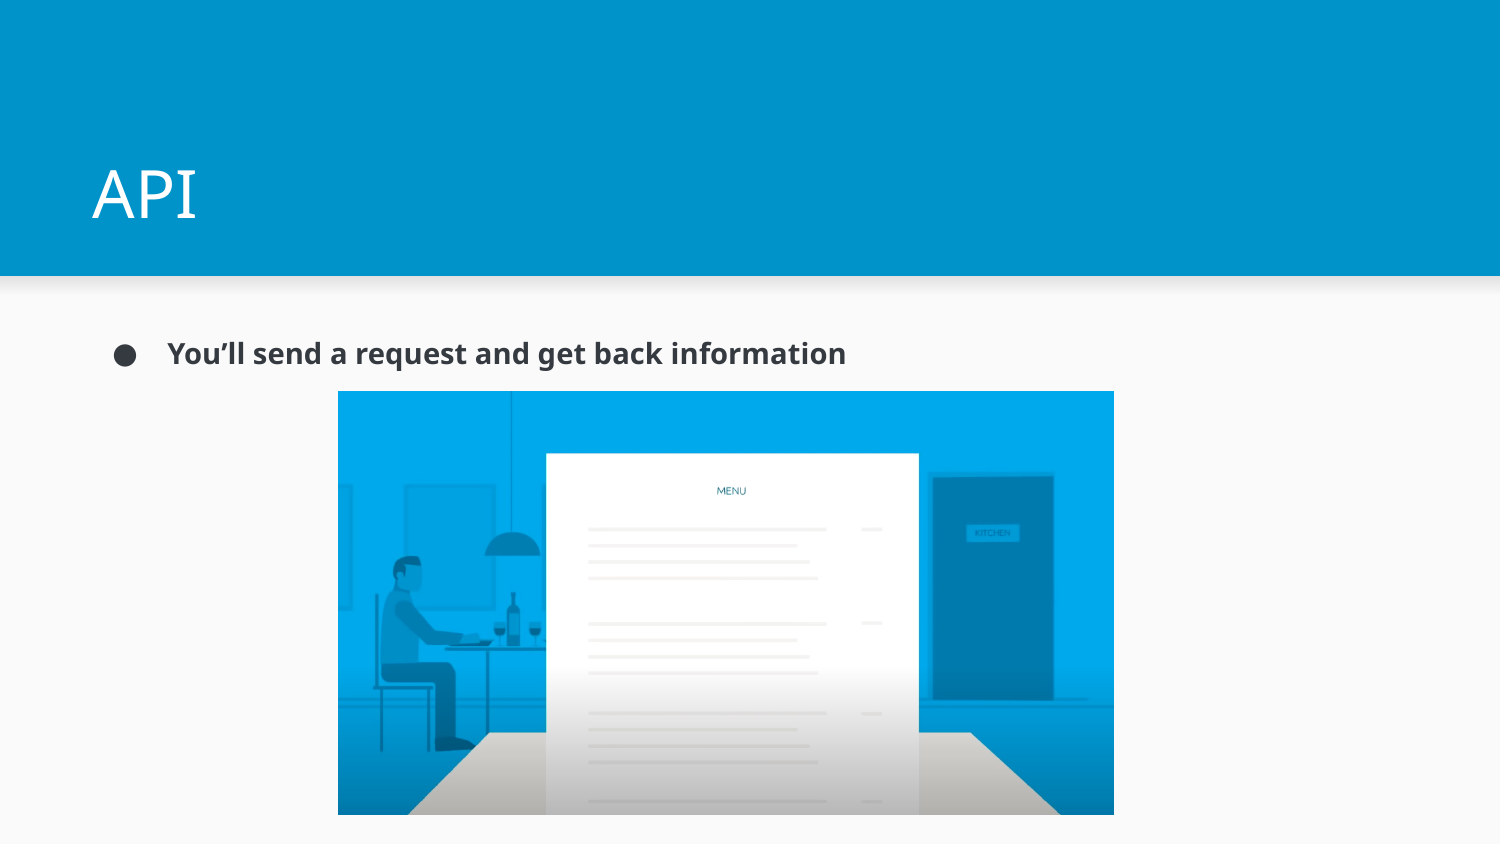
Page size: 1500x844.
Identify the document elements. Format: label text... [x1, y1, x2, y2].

picture [408, 454, 1061, 816]
list You’ll send a request and get back information [77, 314, 1427, 760]
title API [77, 121, 1427, 248]
